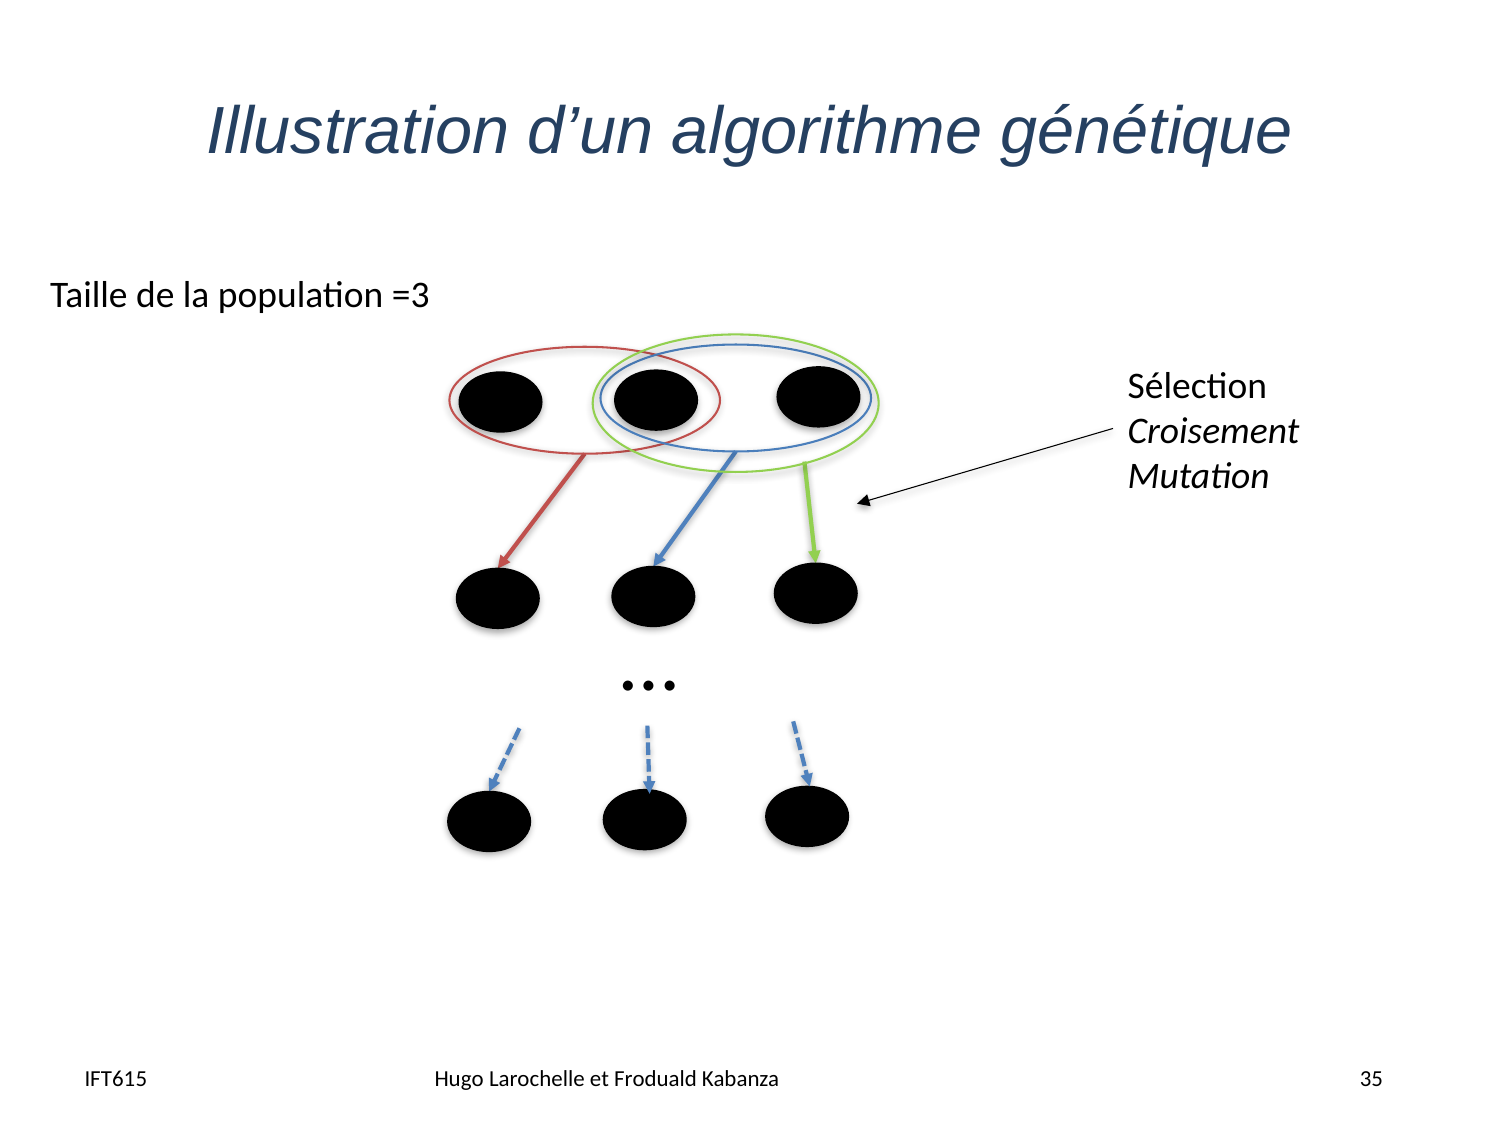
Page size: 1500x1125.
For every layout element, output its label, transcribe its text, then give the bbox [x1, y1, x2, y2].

text_box [591, 333, 880, 473]
text_box [455, 567, 540, 630]
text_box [497, 453, 586, 569]
text_box [773, 562, 858, 624]
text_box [804, 461, 816, 564]
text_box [488, 728, 520, 792]
text_box [448, 346, 637, 455]
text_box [856, 429, 1110, 504]
slide_number Hugo Larochelle et Froduald Kabanza [419, 1056, 950, 1117]
text_box [602, 789, 687, 851]
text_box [792, 721, 811, 787]
text_box [765, 786, 850, 848]
text_box Taille de la population =3 [35, 262, 445, 323]
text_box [653, 451, 736, 567]
title Illustration d’un algorithme génétique [75, 33, 1425, 221]
footer IFT615 [69, 1056, 200, 1117]
text_box [447, 791, 532, 853]
text_box … [605, 600, 694, 715]
text_box Sélection Croisement Mutation [1112, 353, 1315, 504]
slide_number 35 [1344, 1056, 1431, 1117]
text_box [611, 566, 696, 605]
